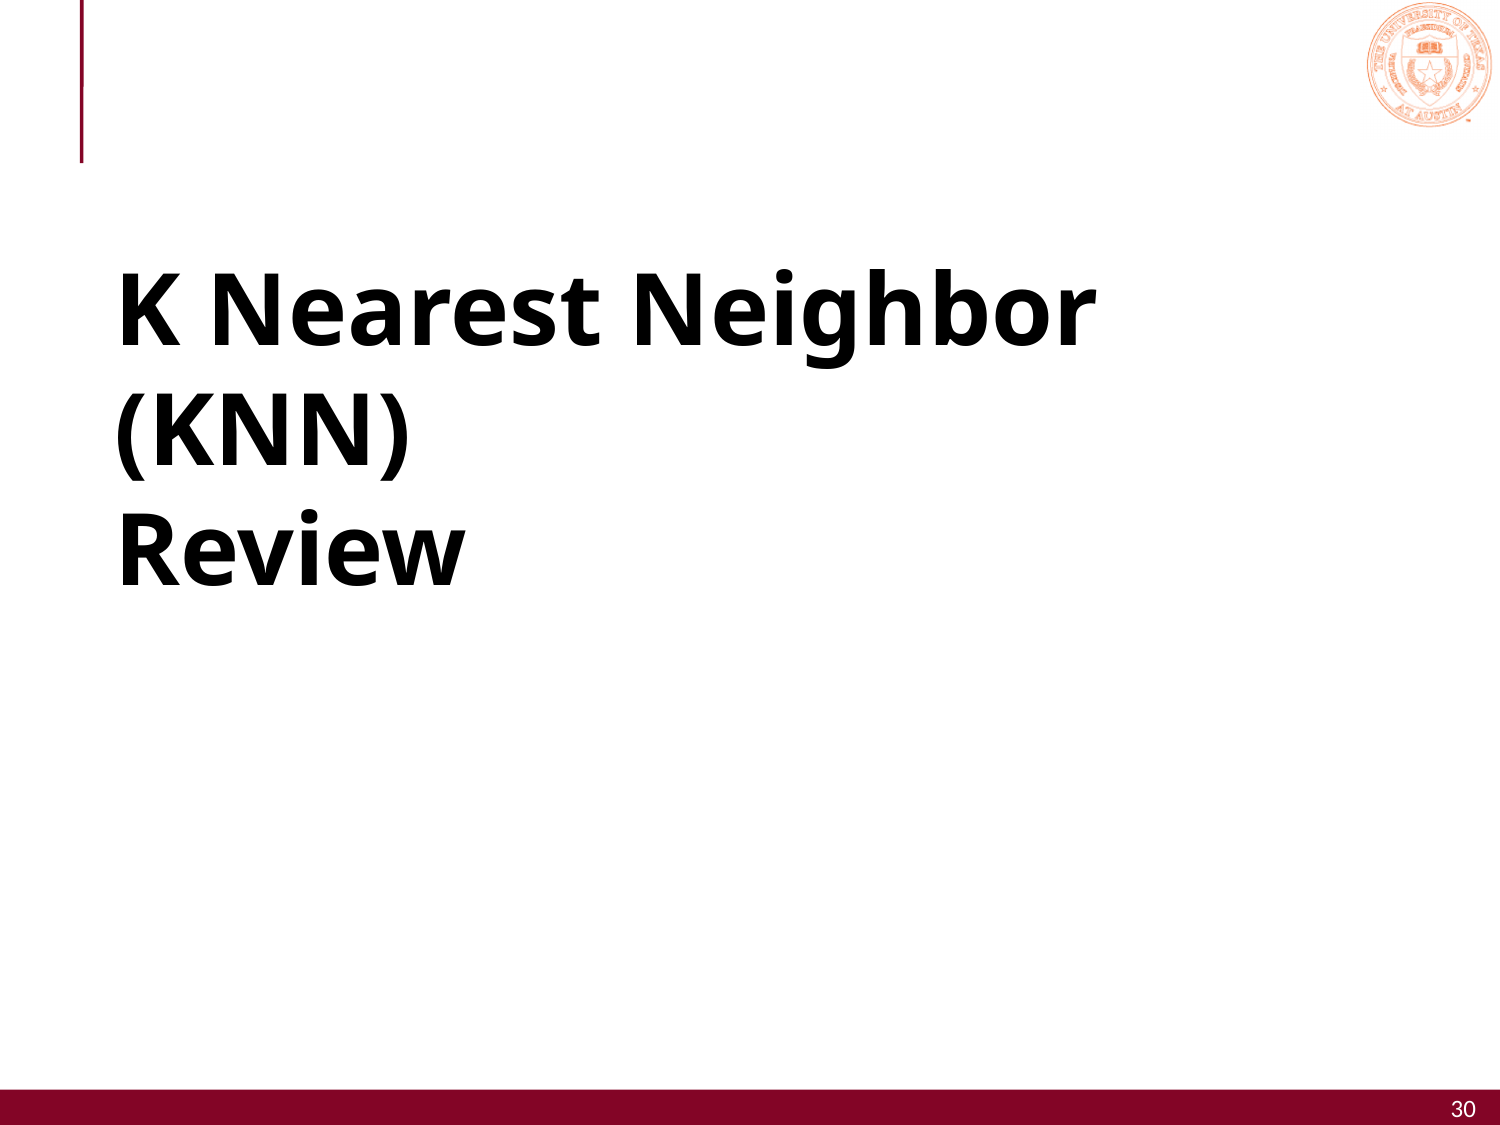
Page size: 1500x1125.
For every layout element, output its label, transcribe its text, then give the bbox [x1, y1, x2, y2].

title K Nearest Neighbor (KNN) Review [99, 383, 1361, 468]
slide_number 30 [1141, 1077, 1492, 1125]
picture [1360, 0, 1498, 140]
